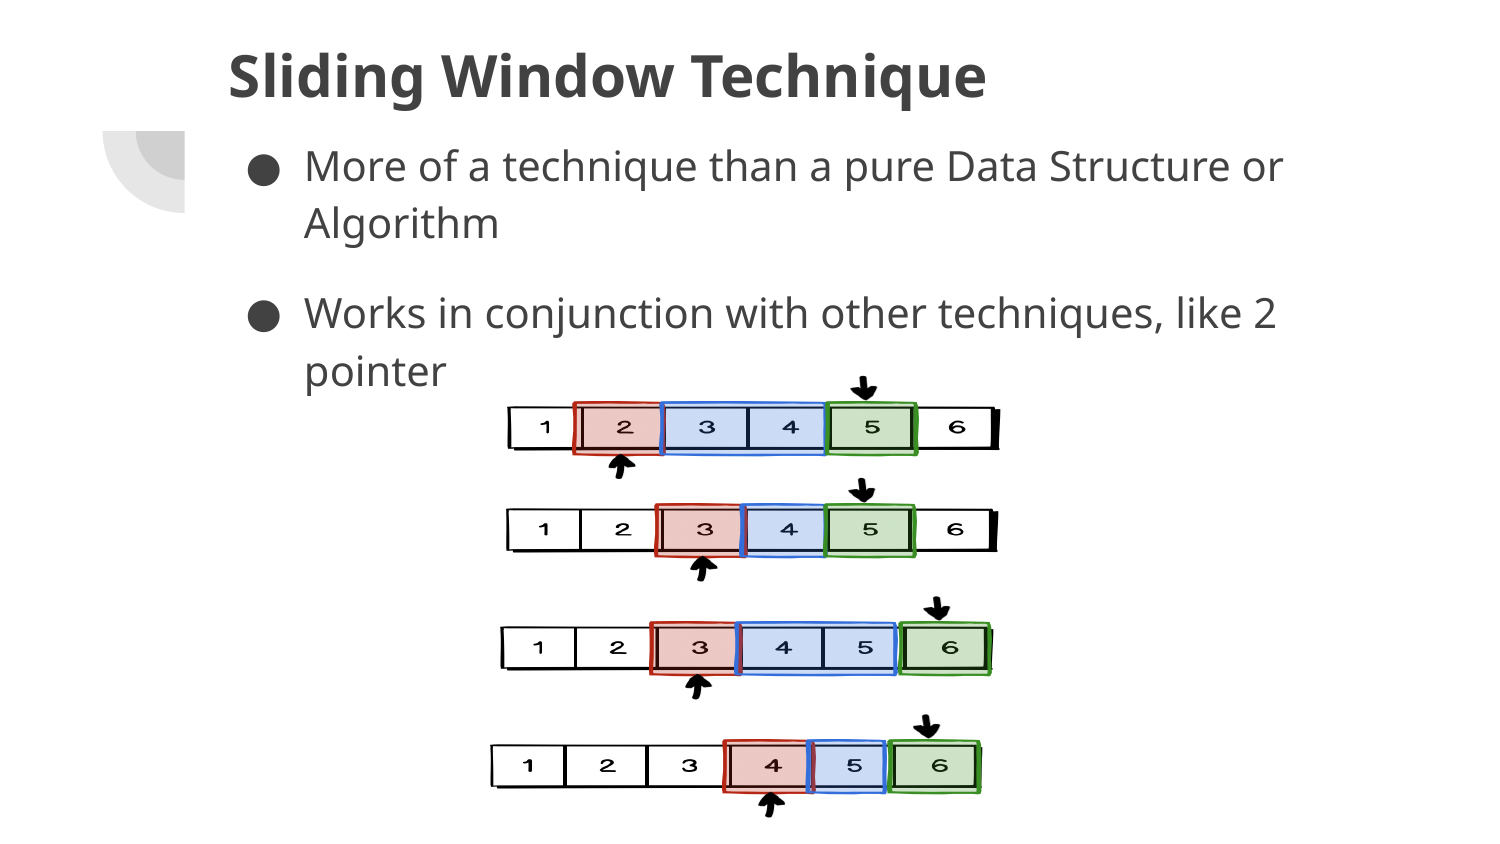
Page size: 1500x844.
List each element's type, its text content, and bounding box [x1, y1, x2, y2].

picture [477, 366, 1023, 832]
list More of a technique than a pure Data Structure or Algorithm [213, 117, 1368, 264]
title Sliding Window Technique [213, 23, 1368, 117]
list Works in conjunction with other techniques, like 2 pointer [213, 264, 1368, 412]
